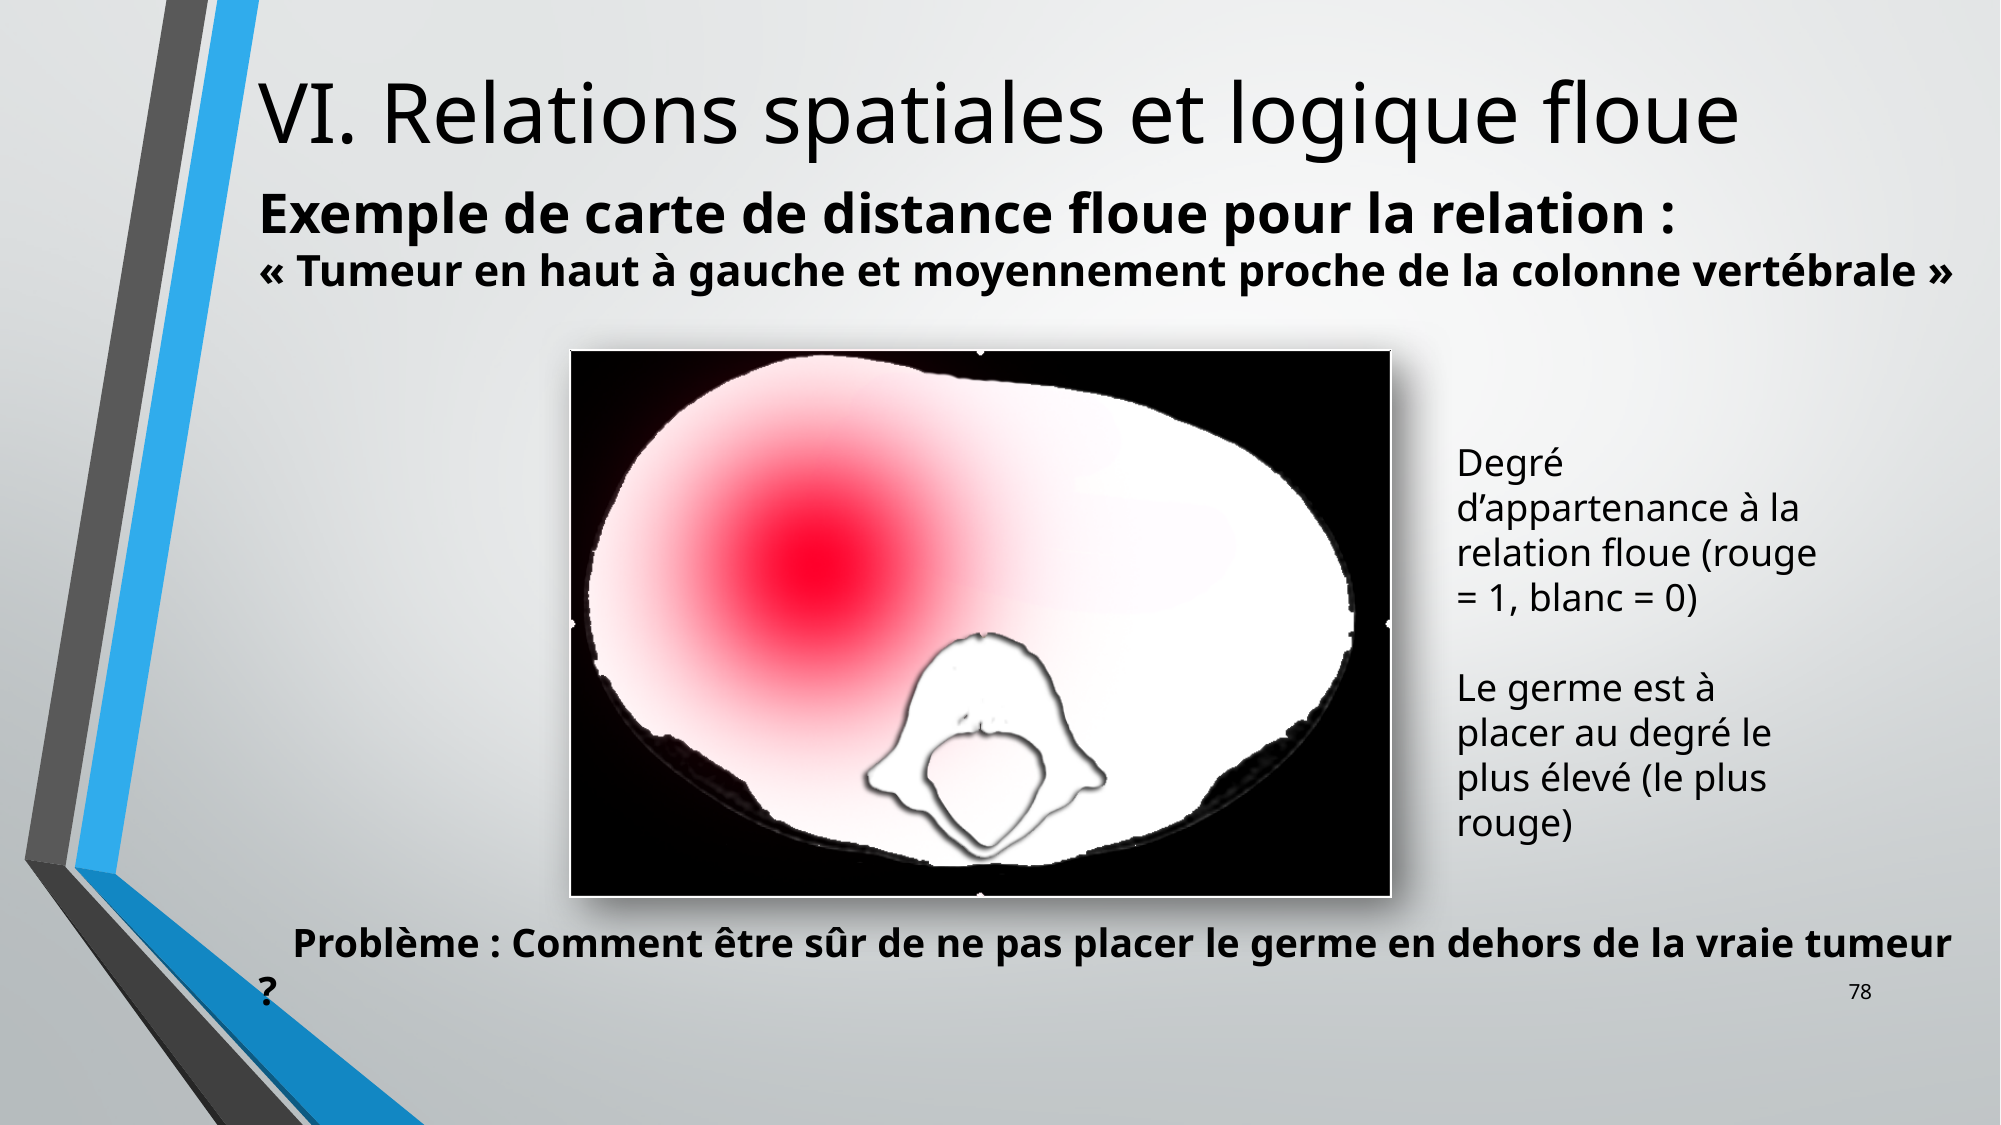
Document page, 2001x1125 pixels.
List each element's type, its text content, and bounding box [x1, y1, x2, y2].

slide_number 78 [1796, 962, 1887, 1023]
picture [569, 349, 1392, 898]
text_box Degré d’appartenance à la relation floue (rouge = 1, blanc = 0) Le germe est à placer au degré le plus élevé (le plus rouge) [1441, 431, 1842, 852]
list Exemple de carte de distance floue pour la relation : « Tumeur en haut à gauche et moyennement proche de la colonne vertébrale » Problème : Comment être sûr de ne pas placer le germe en dehors de la vraie tumeur ? [243, 170, 1979, 1077]
title VI. Relations spatiales et logique floue [243, 51, 1887, 170]
